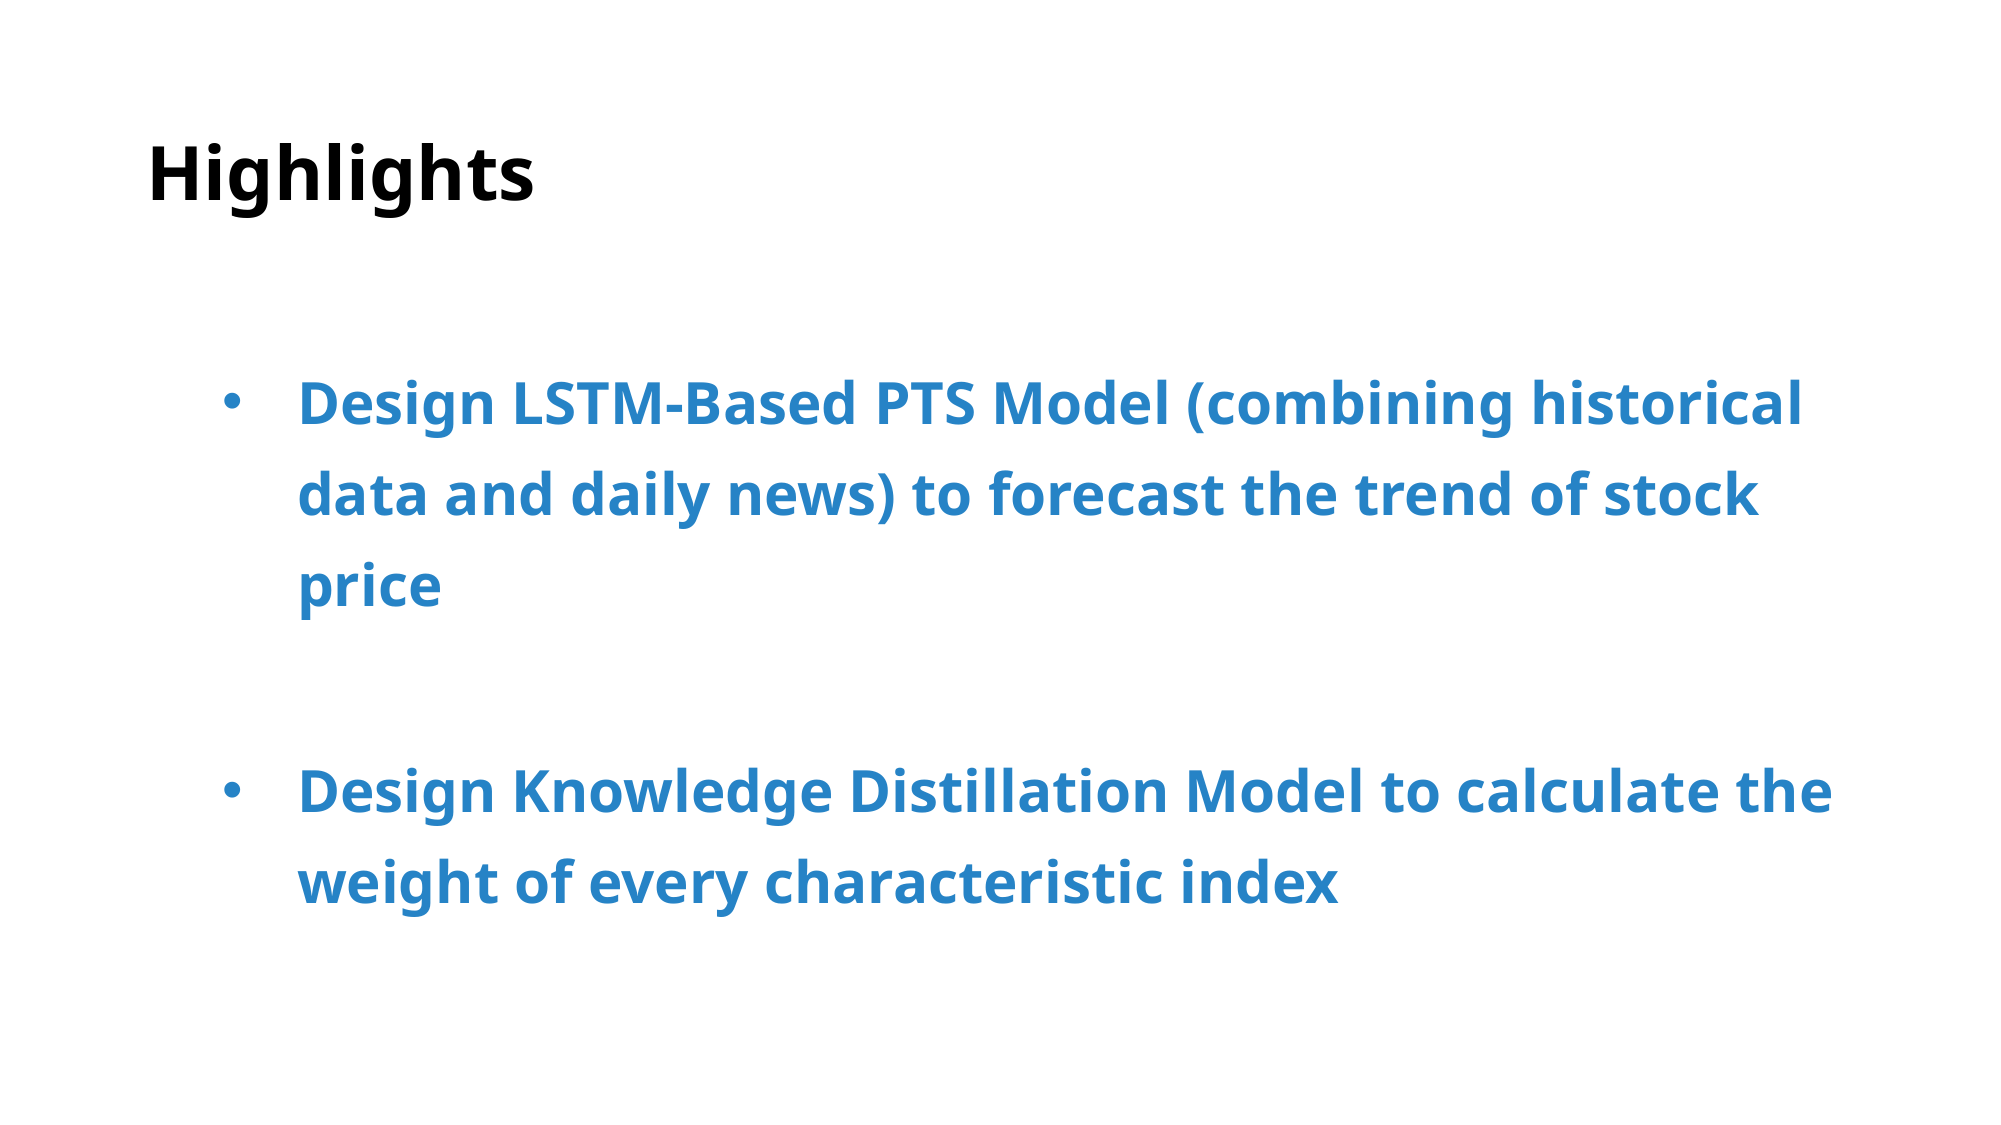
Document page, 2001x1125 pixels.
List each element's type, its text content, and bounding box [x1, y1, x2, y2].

text_box Design LSTM-Based PTS Model (combining historical data and daily news) to forecast the trend of stock price Design Knowledge Distillation Model to calculate the weight of every characteristic index [207, 337, 1854, 923]
text_box Highlights [131, 90, 552, 223]
